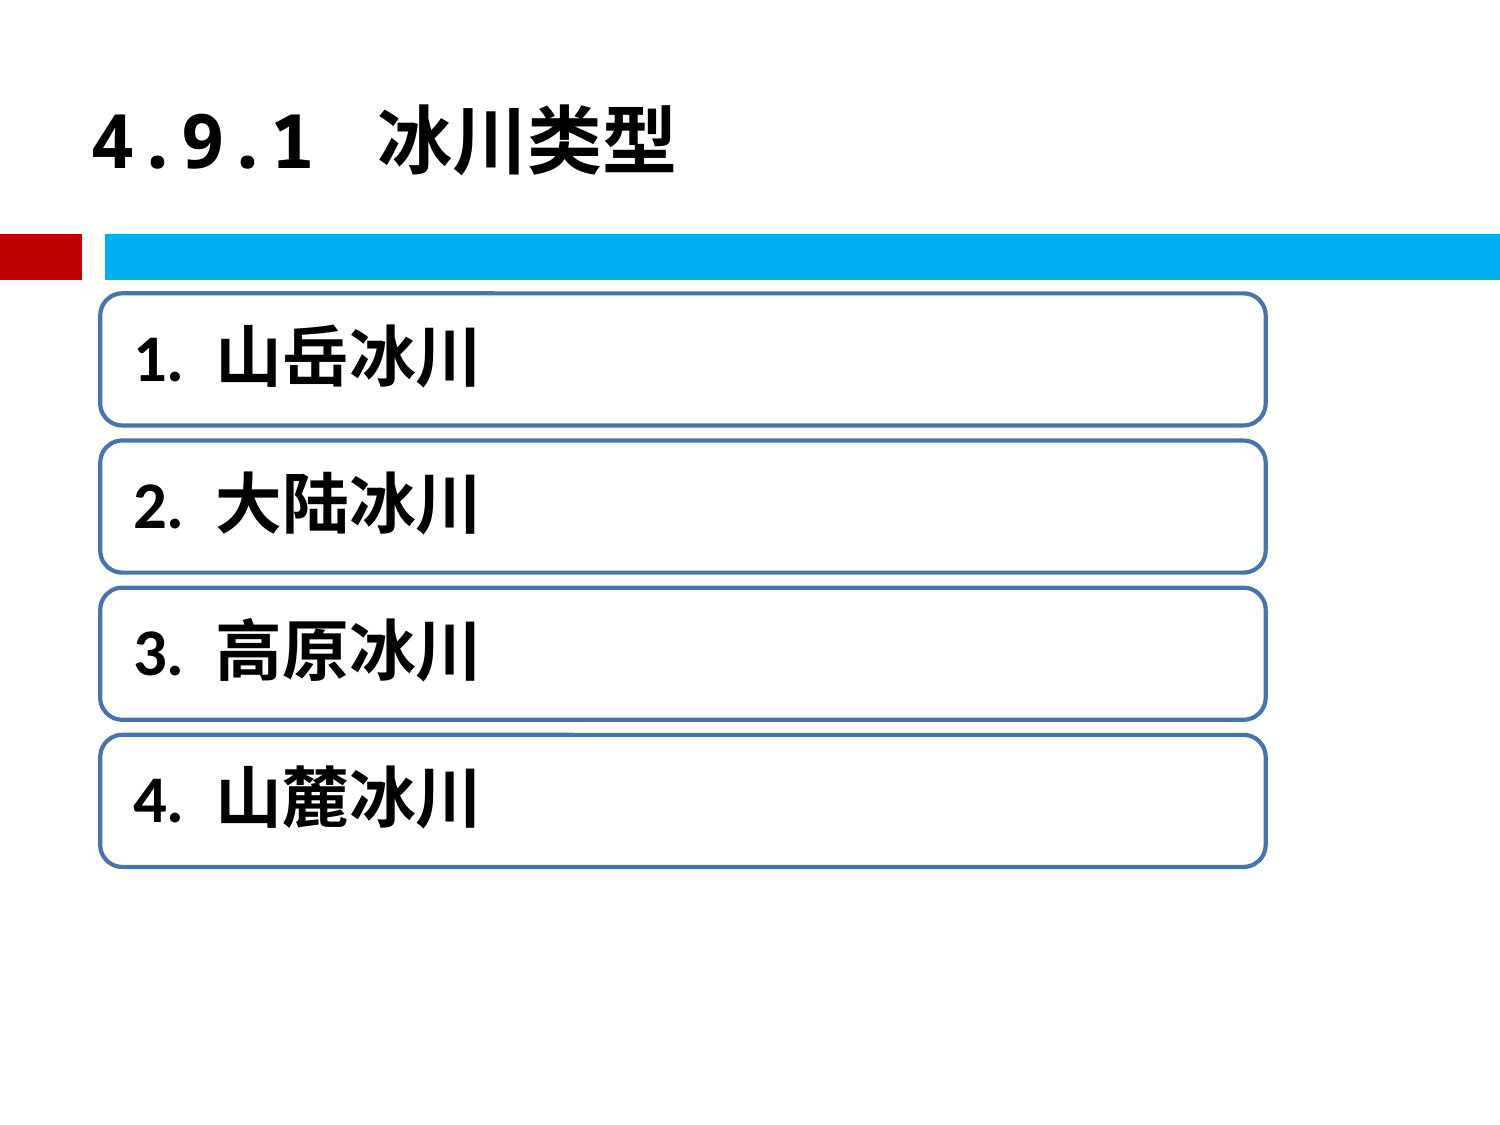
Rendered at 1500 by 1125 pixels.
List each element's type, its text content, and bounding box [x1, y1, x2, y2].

title 4.9.1 冰川类型 [74, 44, 1426, 233]
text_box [100, 290, 1266, 870]
